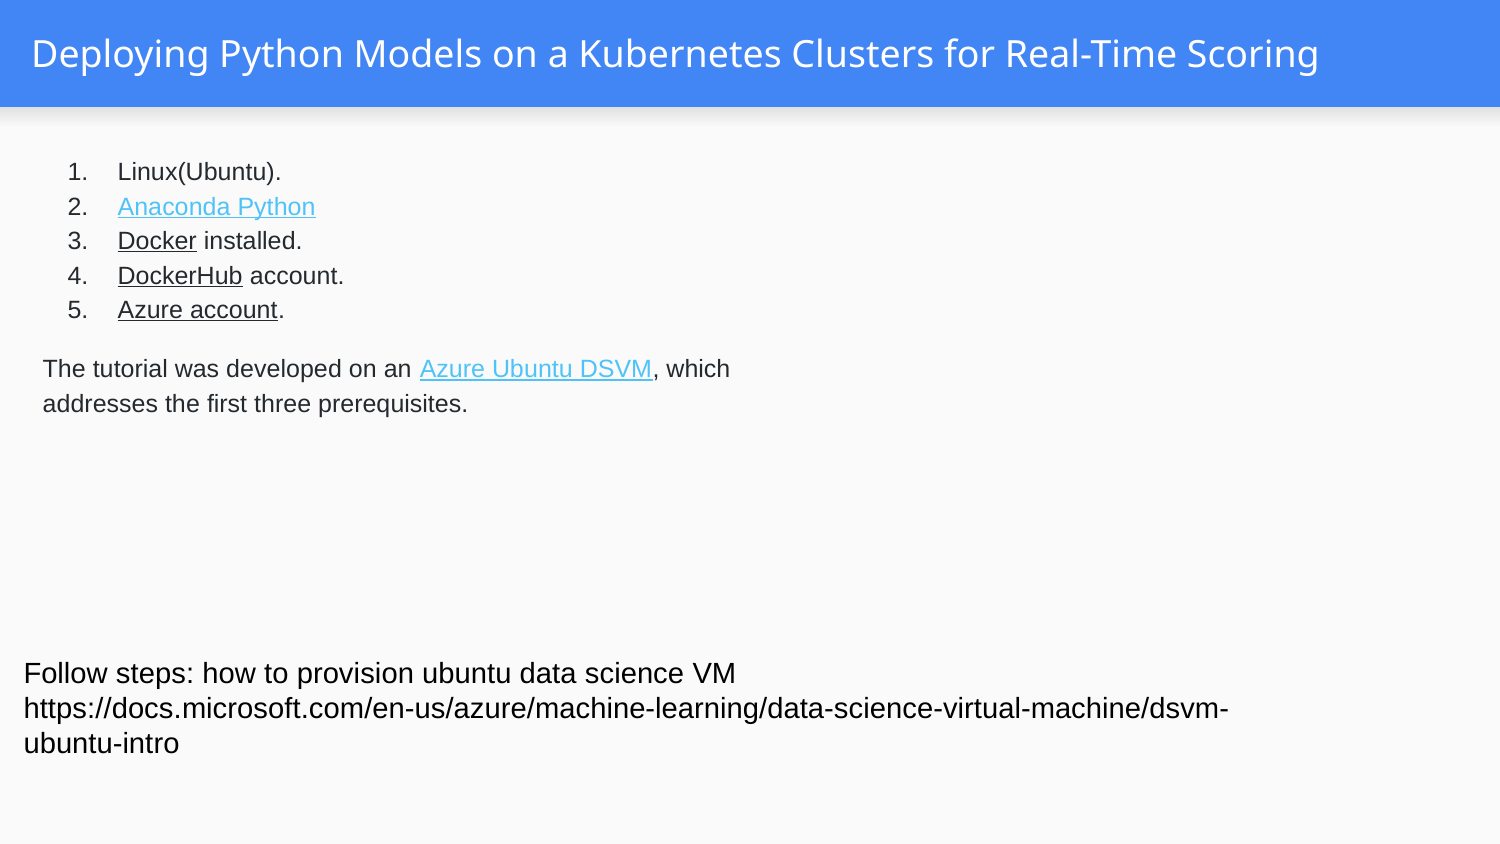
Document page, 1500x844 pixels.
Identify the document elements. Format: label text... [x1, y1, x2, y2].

text_box Linux(Ubuntu). Anaconda Python Docker installed. DockerHub account. Azure account. The tutorial was developed on an Azure Ubuntu DSVM, which addresses the first three prerequisites. [27, 127, 791, 442]
title Deploying Python Models on a Kubernetes Clusters for Real-Time Scoring [16, 2, 1464, 102]
text_box Follow steps: how to provision ubuntu data science VM https://docs.microsoft.com/en-us/azure/machine-learning/data-science-virtual-machine/dsvm-ubuntu-intro [8, 608, 1294, 805]
